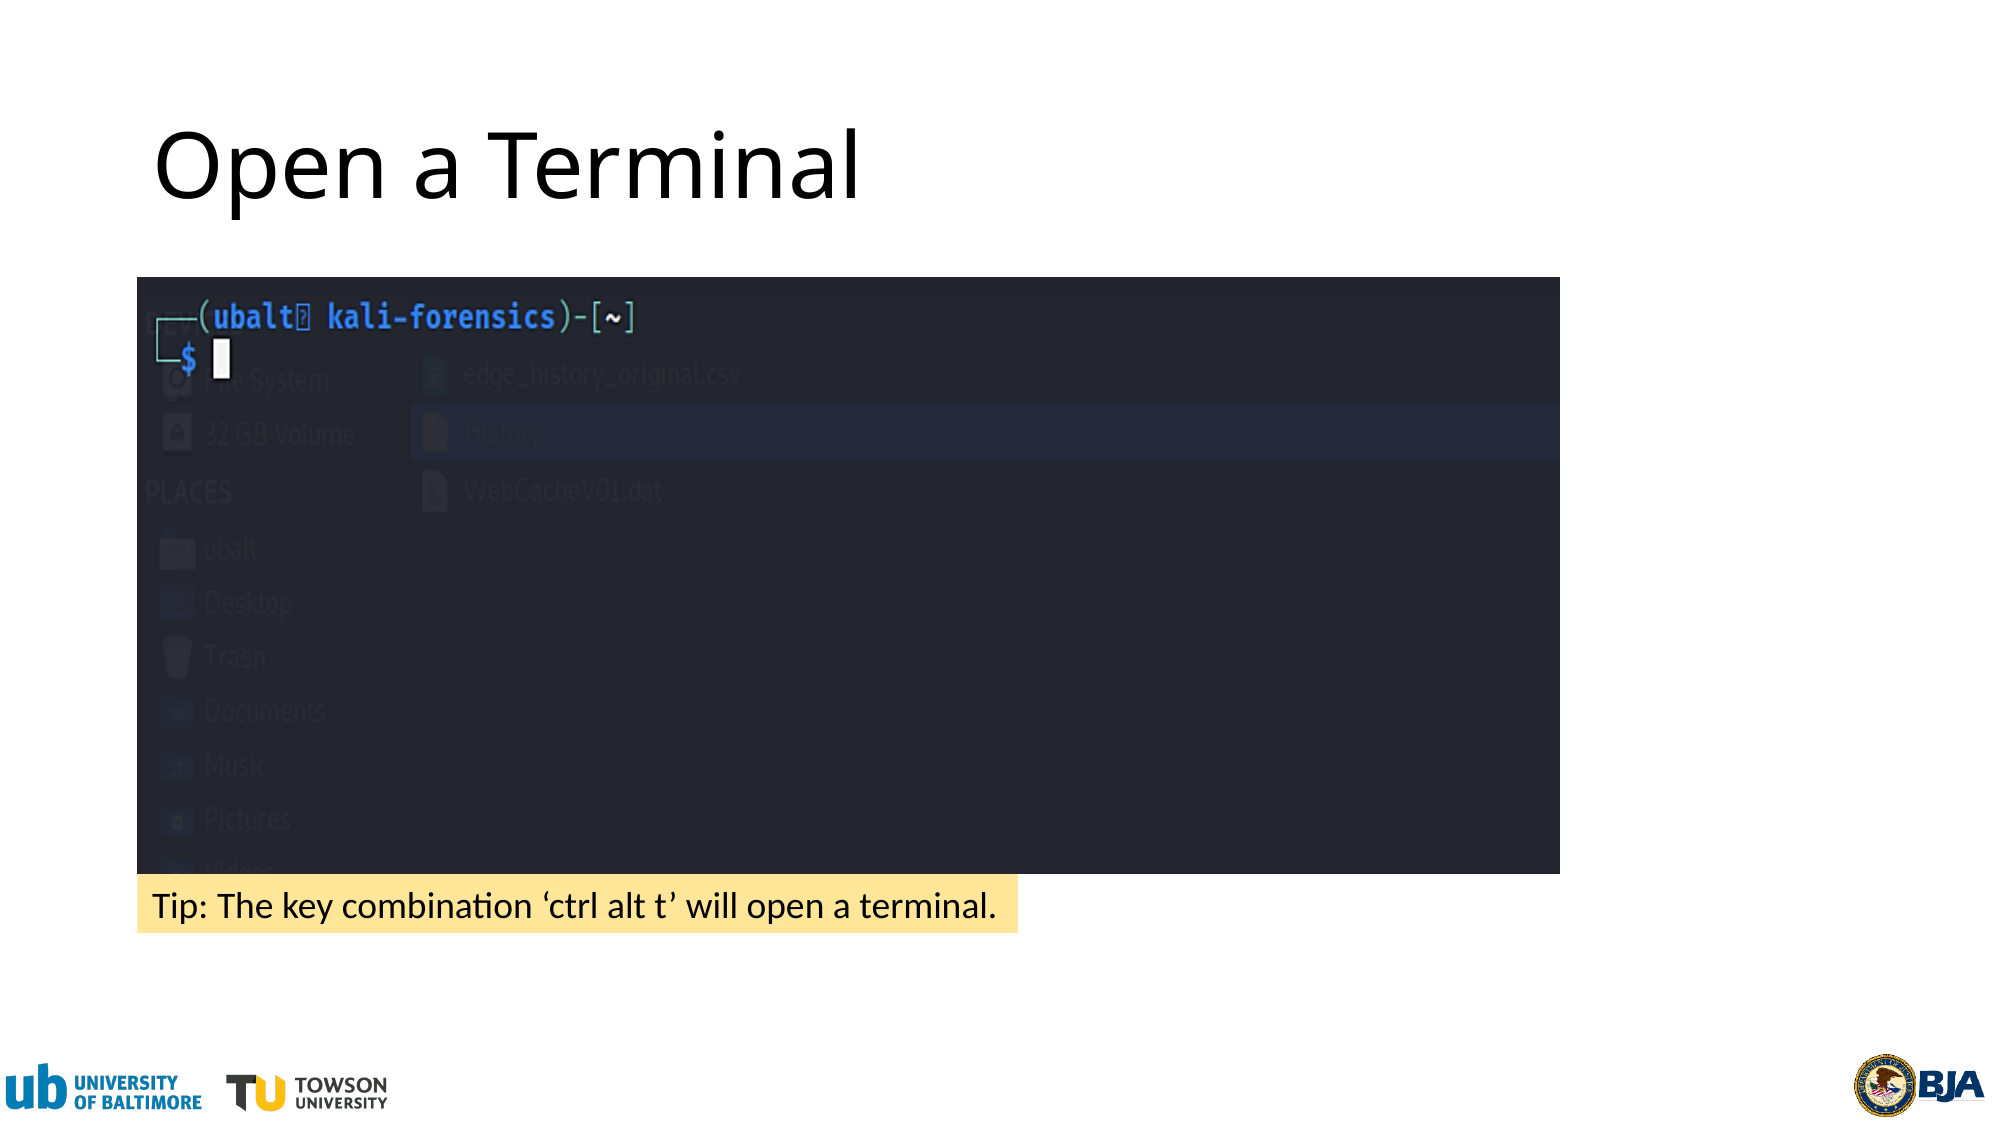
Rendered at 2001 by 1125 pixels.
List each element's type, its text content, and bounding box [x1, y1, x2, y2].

picture [0, 1031, 407, 1125]
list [137, 277, 1560, 874]
picture [1854, 1054, 1986, 1117]
title Open a Terminal [137, 59, 1863, 278]
text_box Tip: The key combination ‘ctrl alt t’ will open a terminal. [137, 874, 1018, 933]
